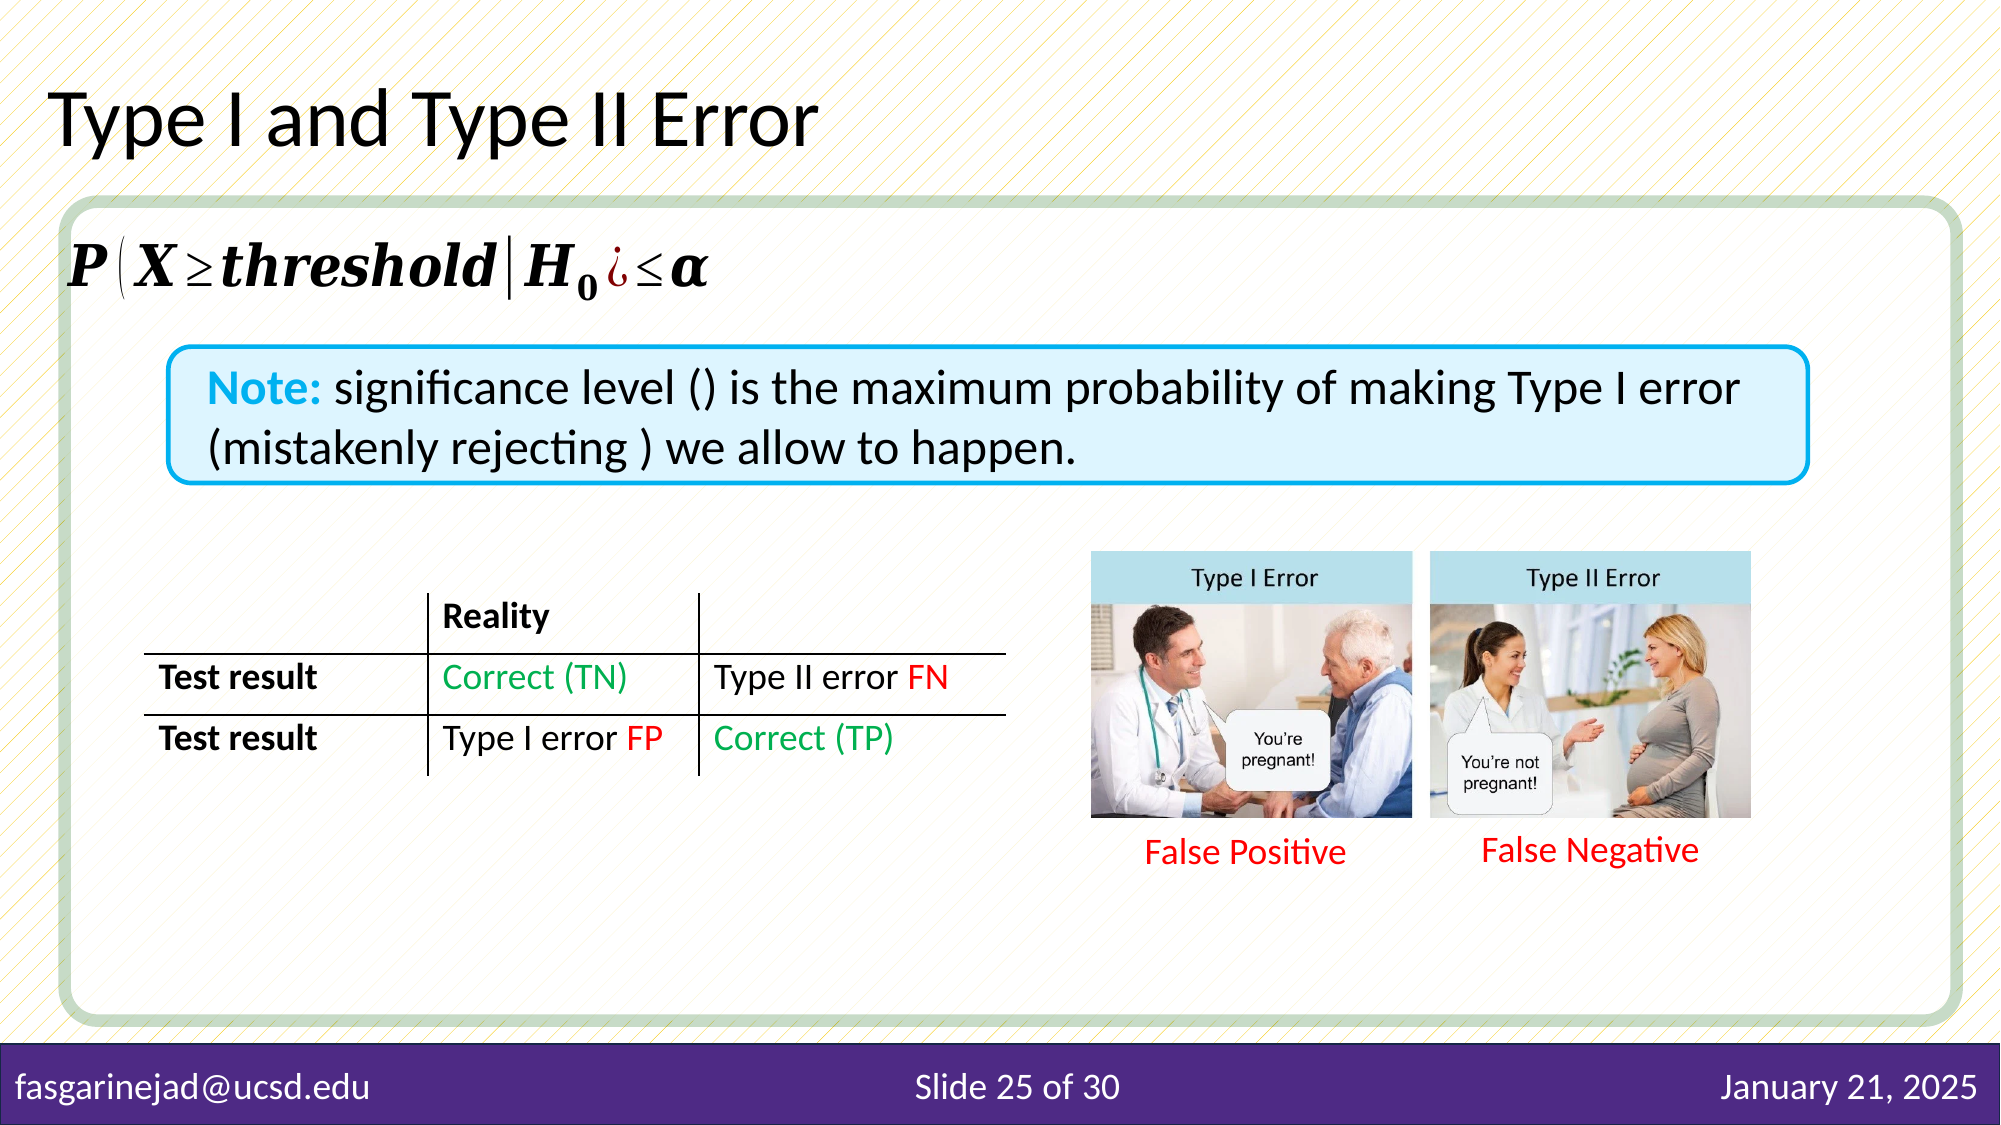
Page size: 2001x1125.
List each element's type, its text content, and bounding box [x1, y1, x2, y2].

text_box Type I and Type II Error [32, 67, 1091, 135]
text_box False Negative [1466, 818, 1719, 878]
text_box False Positive [1129, 819, 1382, 880]
text_box fasgarinejad@ucsd.edu Slide 25 of 30 January 21, 2025 [0, 1043, 2000, 1125]
text_box [63, 200, 1958, 1022]
picture [1091, 551, 1751, 818]
text_box [167, 345, 1809, 485]
